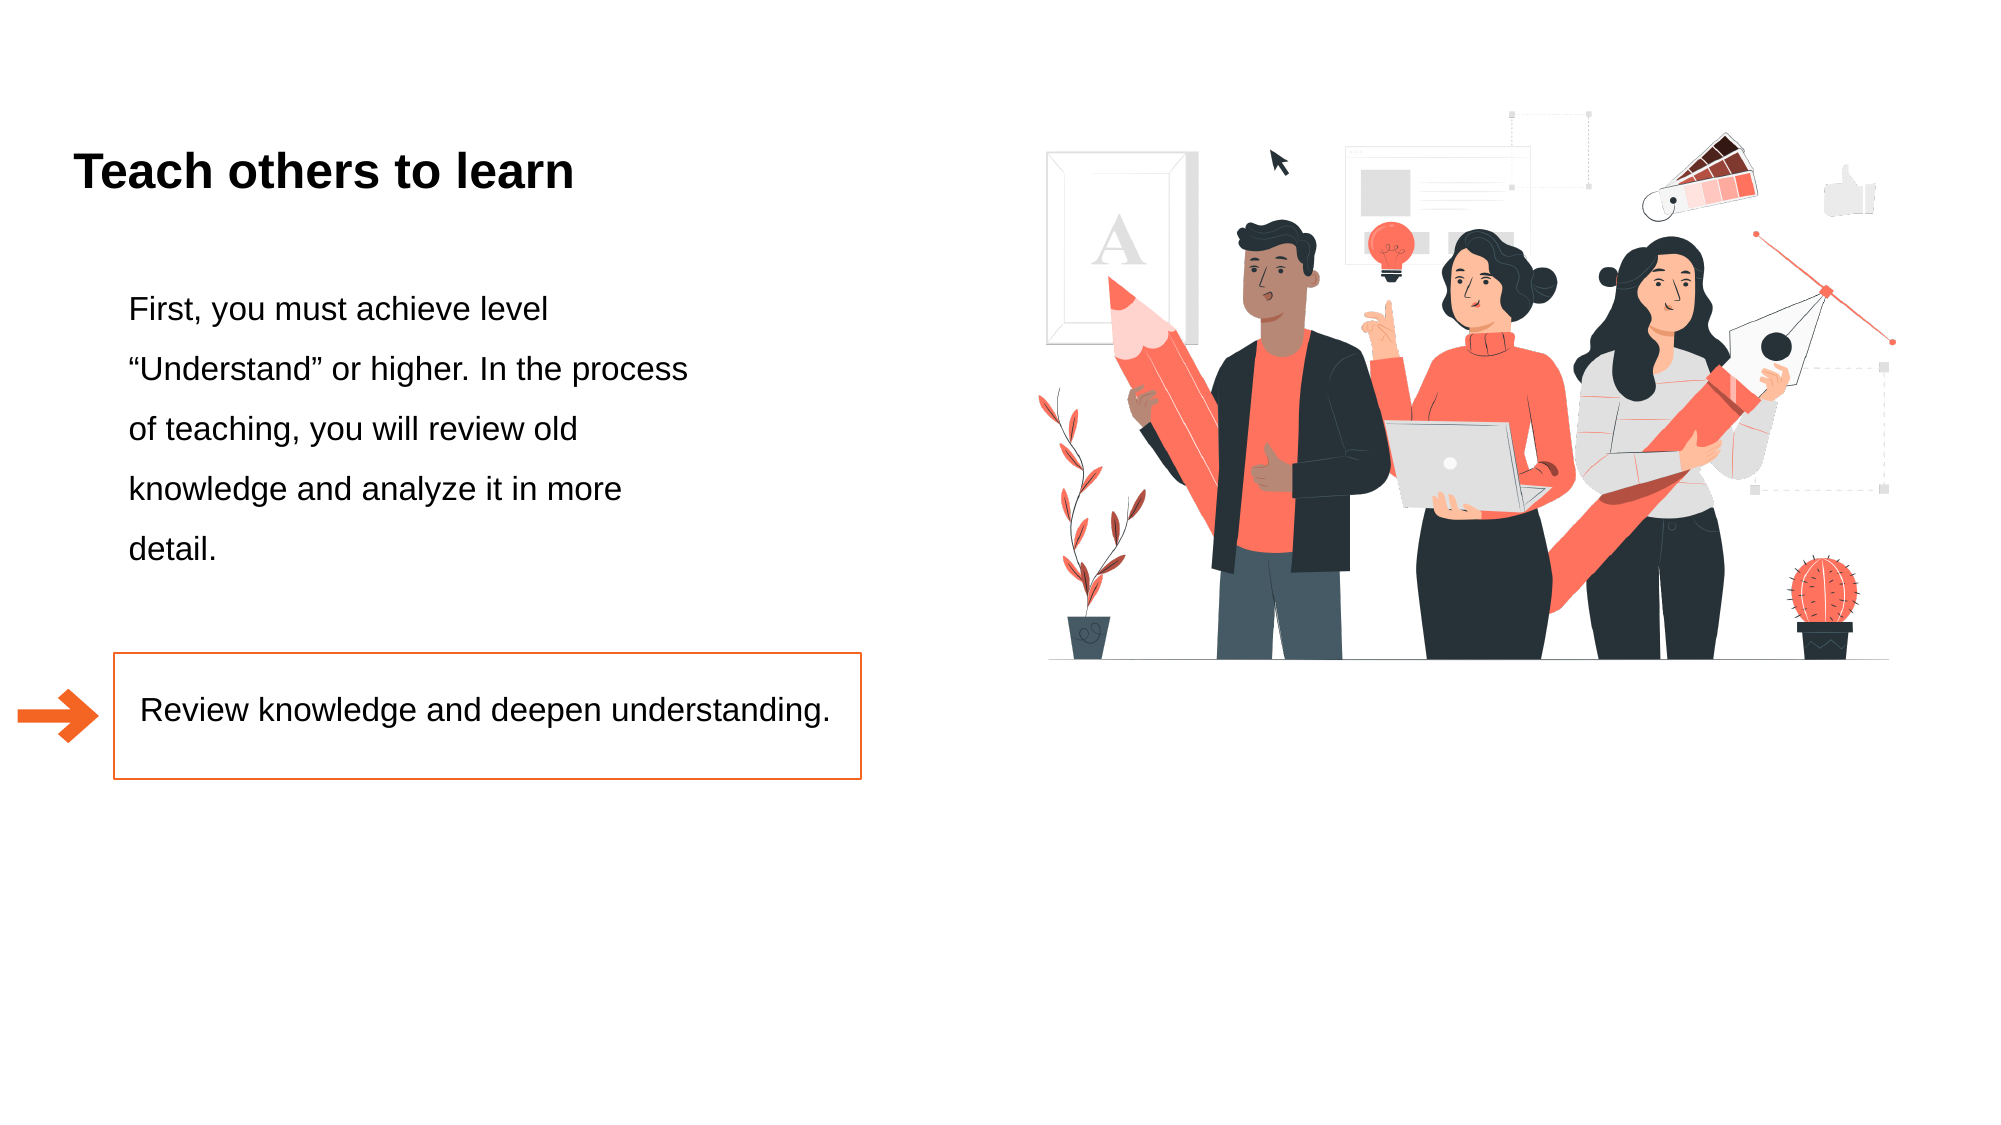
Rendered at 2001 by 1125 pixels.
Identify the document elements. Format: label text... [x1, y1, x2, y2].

text_box Review knowledge and deepen understanding. [113, 652, 862, 779]
text_box First, you must achieve level “Understand” or higher. In the process of teaching, you will review old knowledge and analyze it in more detail. [113, 252, 734, 425]
text_box [17, 688, 99, 744]
title Teach others to learn [58, 130, 873, 239]
picture [954, 50, 1983, 701]
